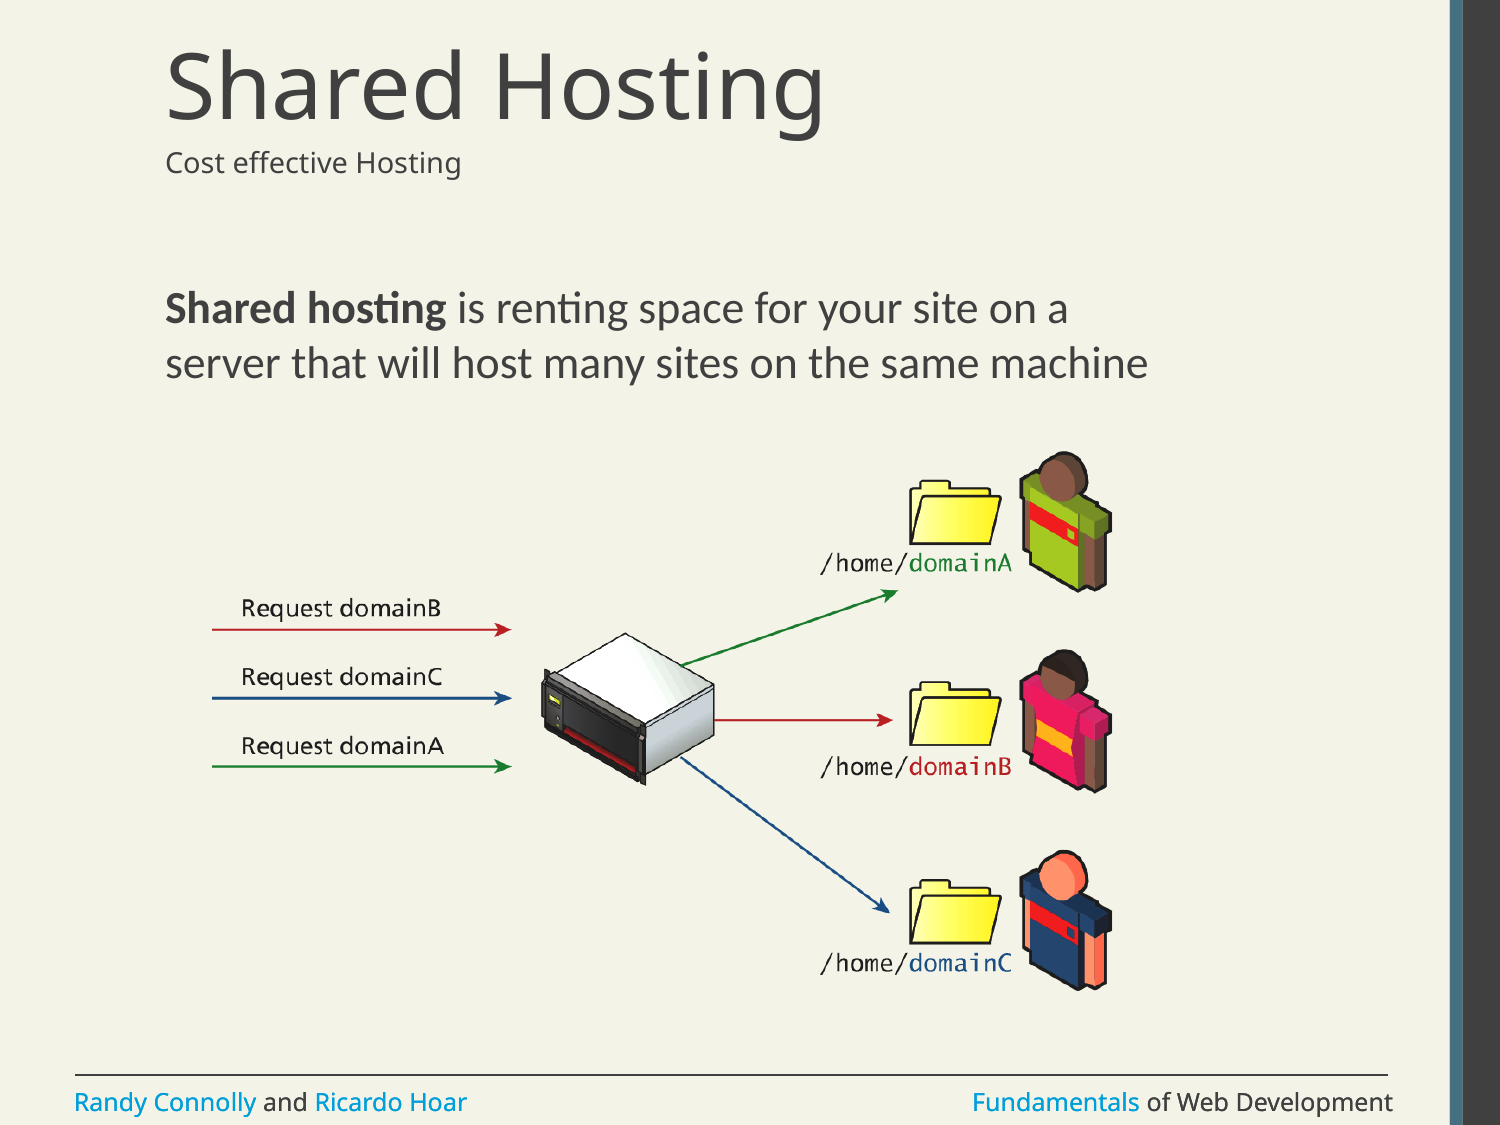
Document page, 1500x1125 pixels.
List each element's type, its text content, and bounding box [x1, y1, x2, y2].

picture [212, 449, 1113, 991]
title Shared Hosting [150, 20, 1425, 188]
list Shared hosting is renting space for your site on a server that will host many sites on the same machine [150, 270, 1200, 1013]
list Cost effective Hosting [150, 137, 1200, 188]
